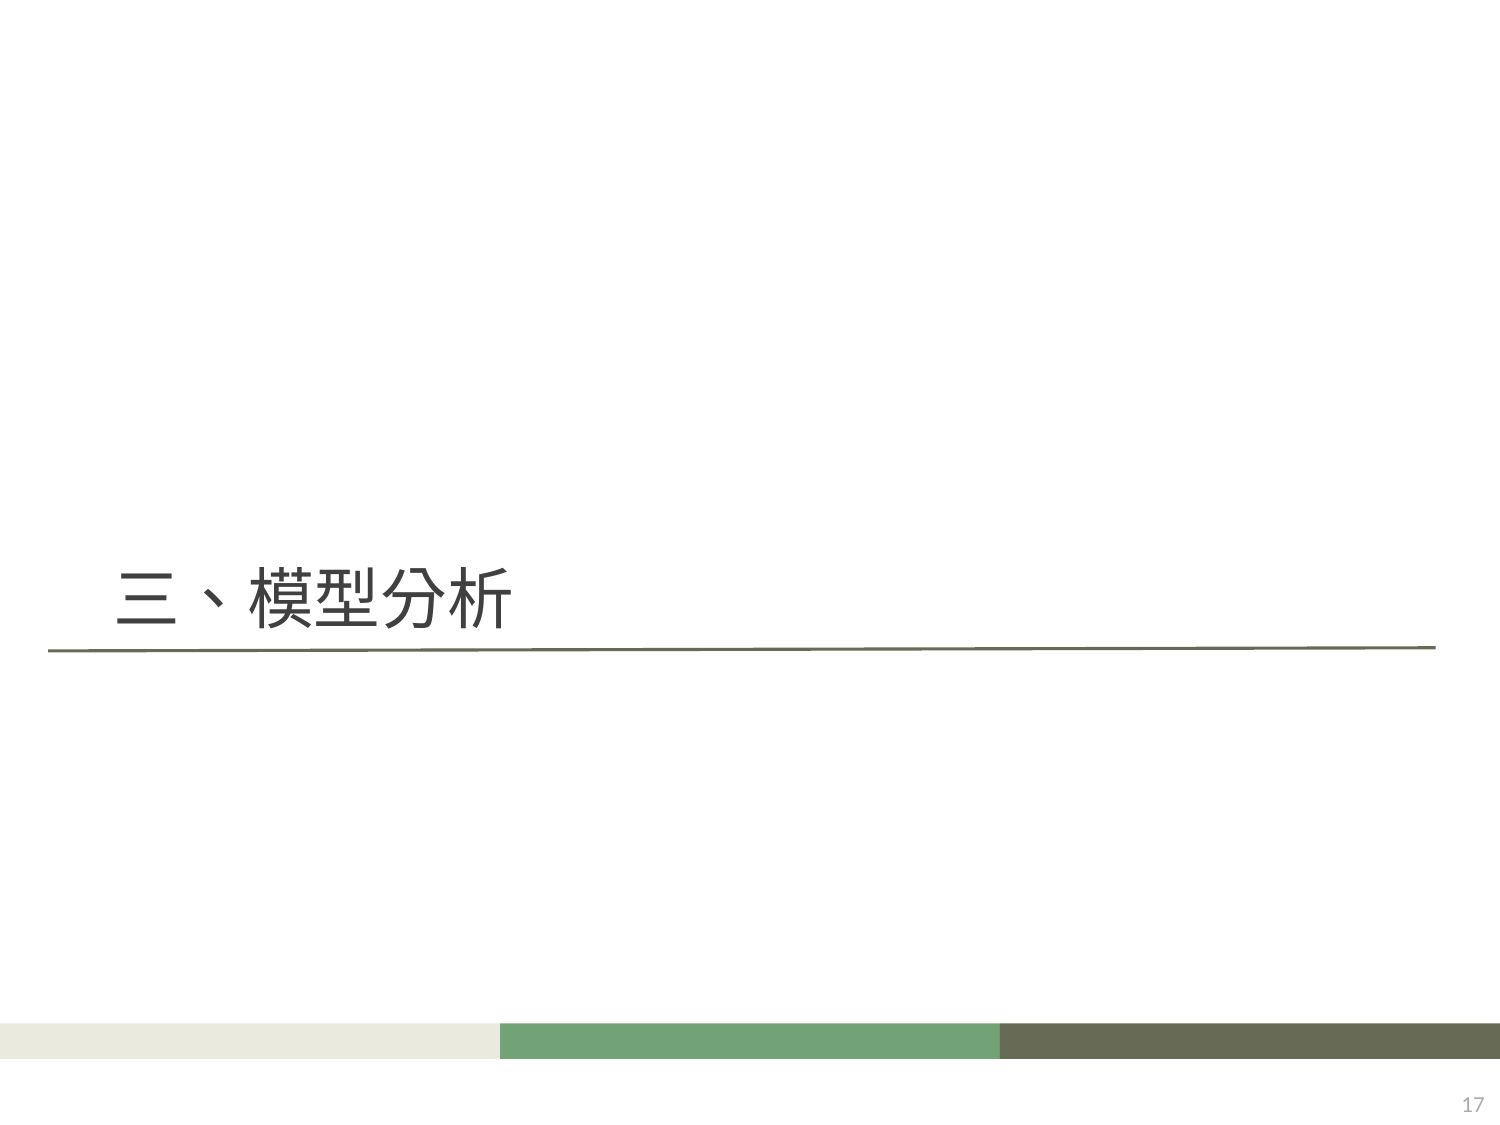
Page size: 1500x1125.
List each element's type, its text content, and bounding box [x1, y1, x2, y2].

title 三、模型分析 [98, 176, 1393, 645]
slide_number 17 [1400, 1082, 1500, 1125]
